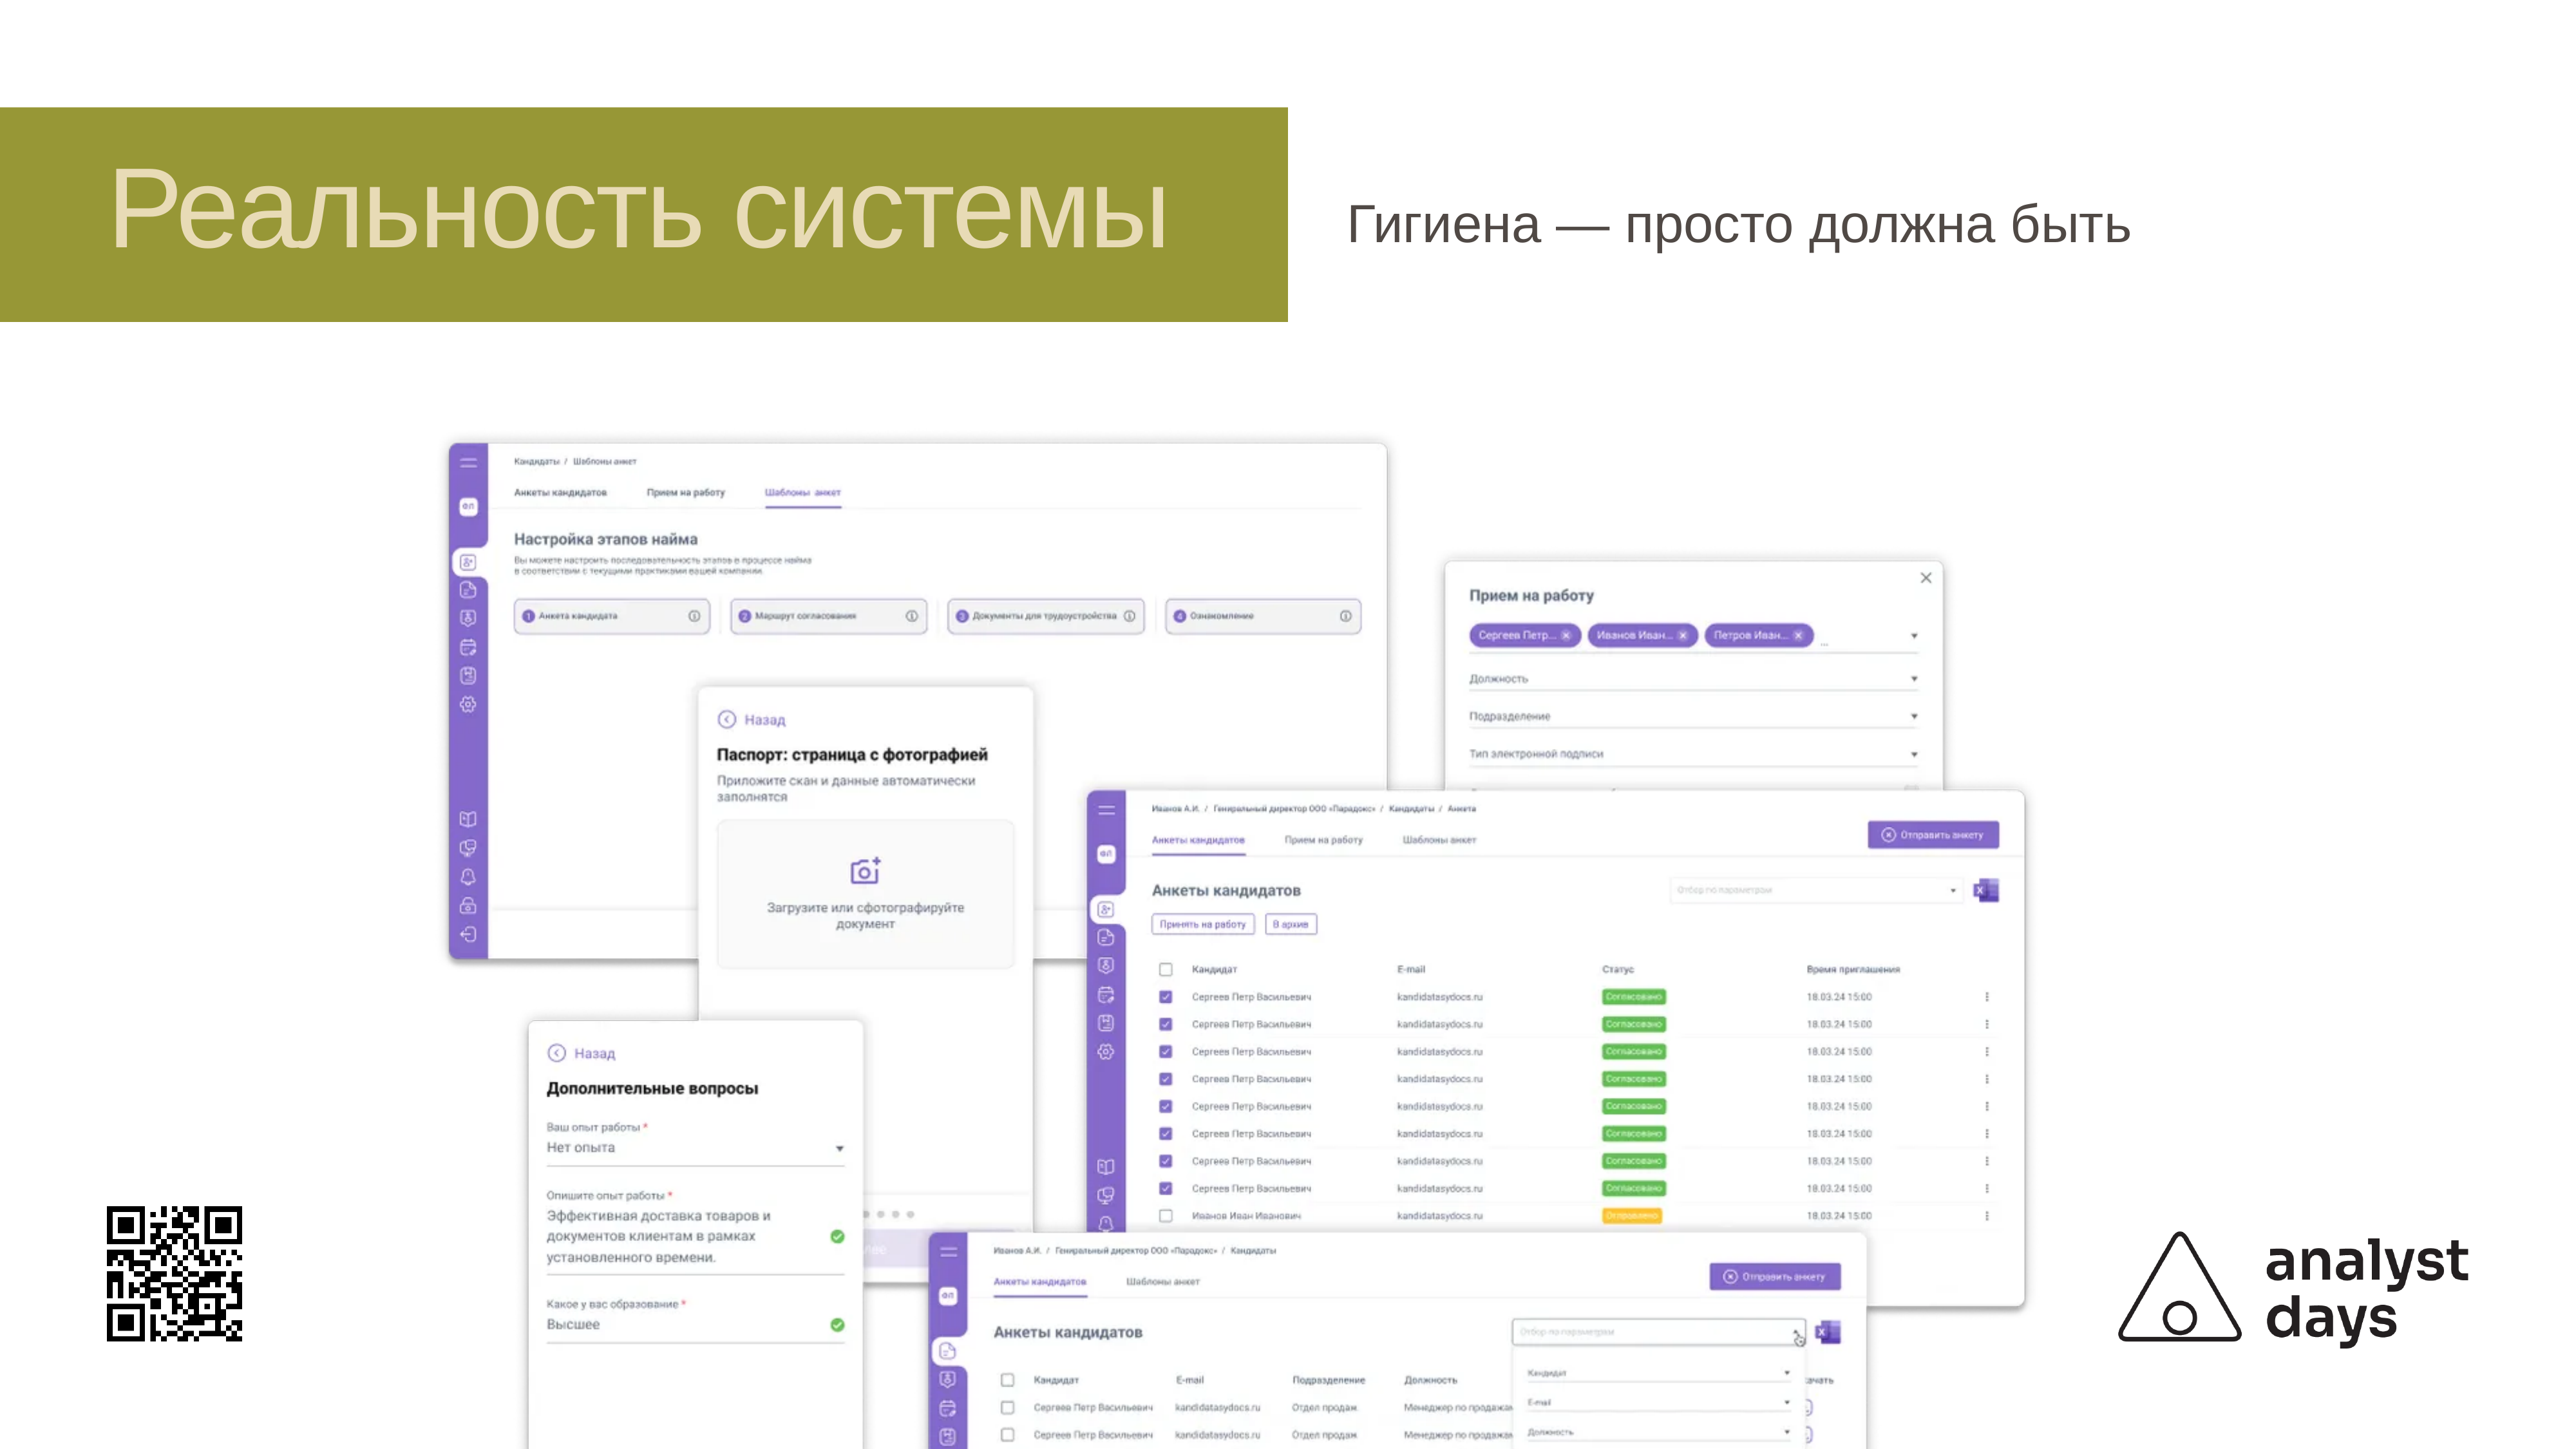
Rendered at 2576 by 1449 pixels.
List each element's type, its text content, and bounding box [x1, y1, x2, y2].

title Реальность системы [0, 107, 1289, 323]
picture [433, 428, 2044, 1449]
subtitle Гигиена — просто должна быть [1341, 107, 2496, 323]
picture [107, 1206, 242, 1341]
picture [2106, 1218, 2479, 1353]
